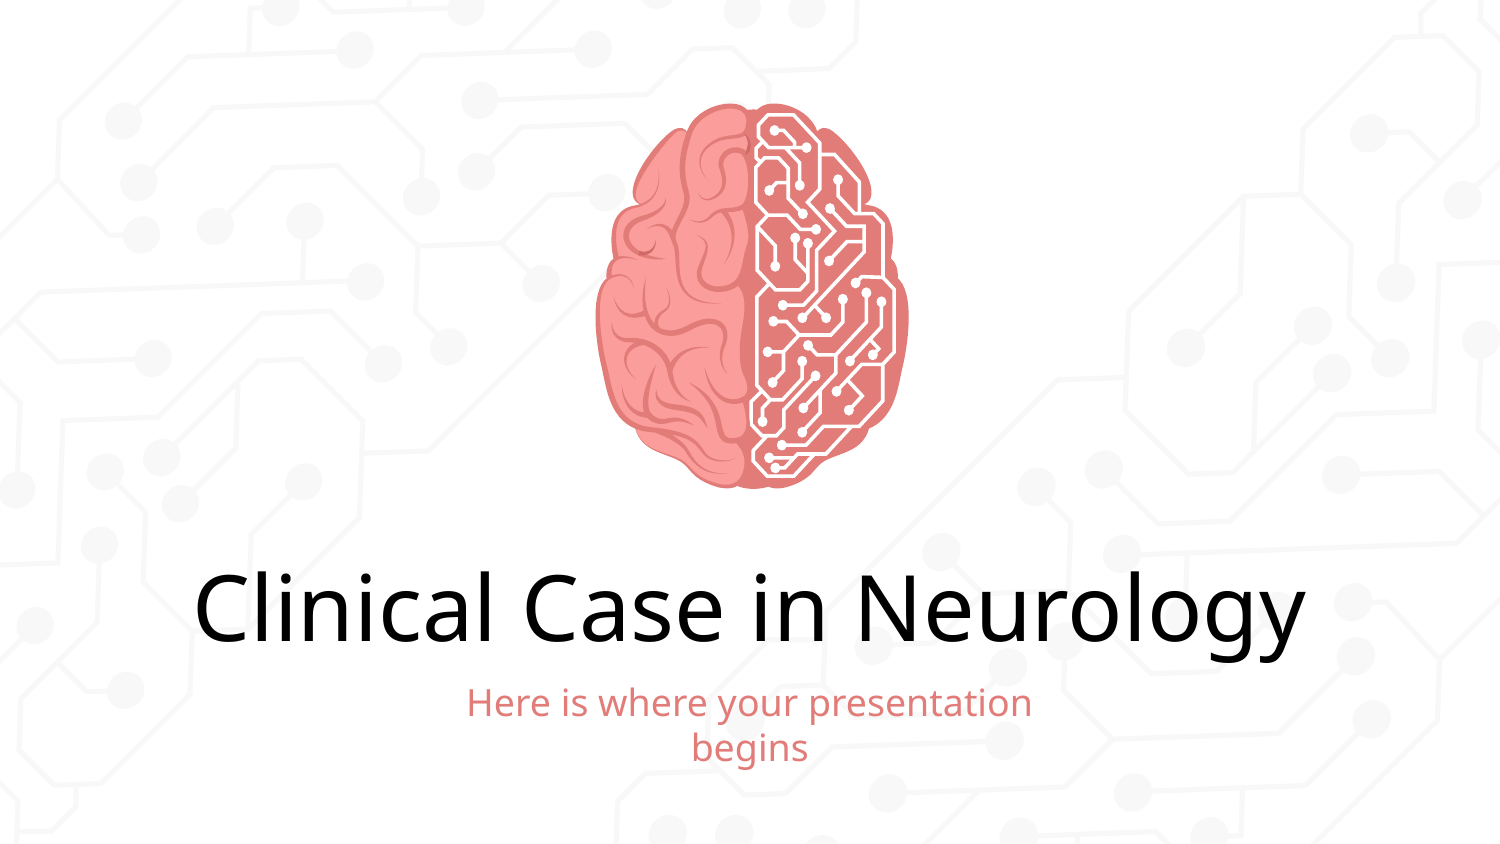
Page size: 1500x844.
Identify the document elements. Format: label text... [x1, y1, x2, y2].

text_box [590, 103, 910, 490]
subtitle Here is where your presentation begins [421, 664, 1079, 794]
title Clinical Case in Neurology [162, 529, 1338, 676]
